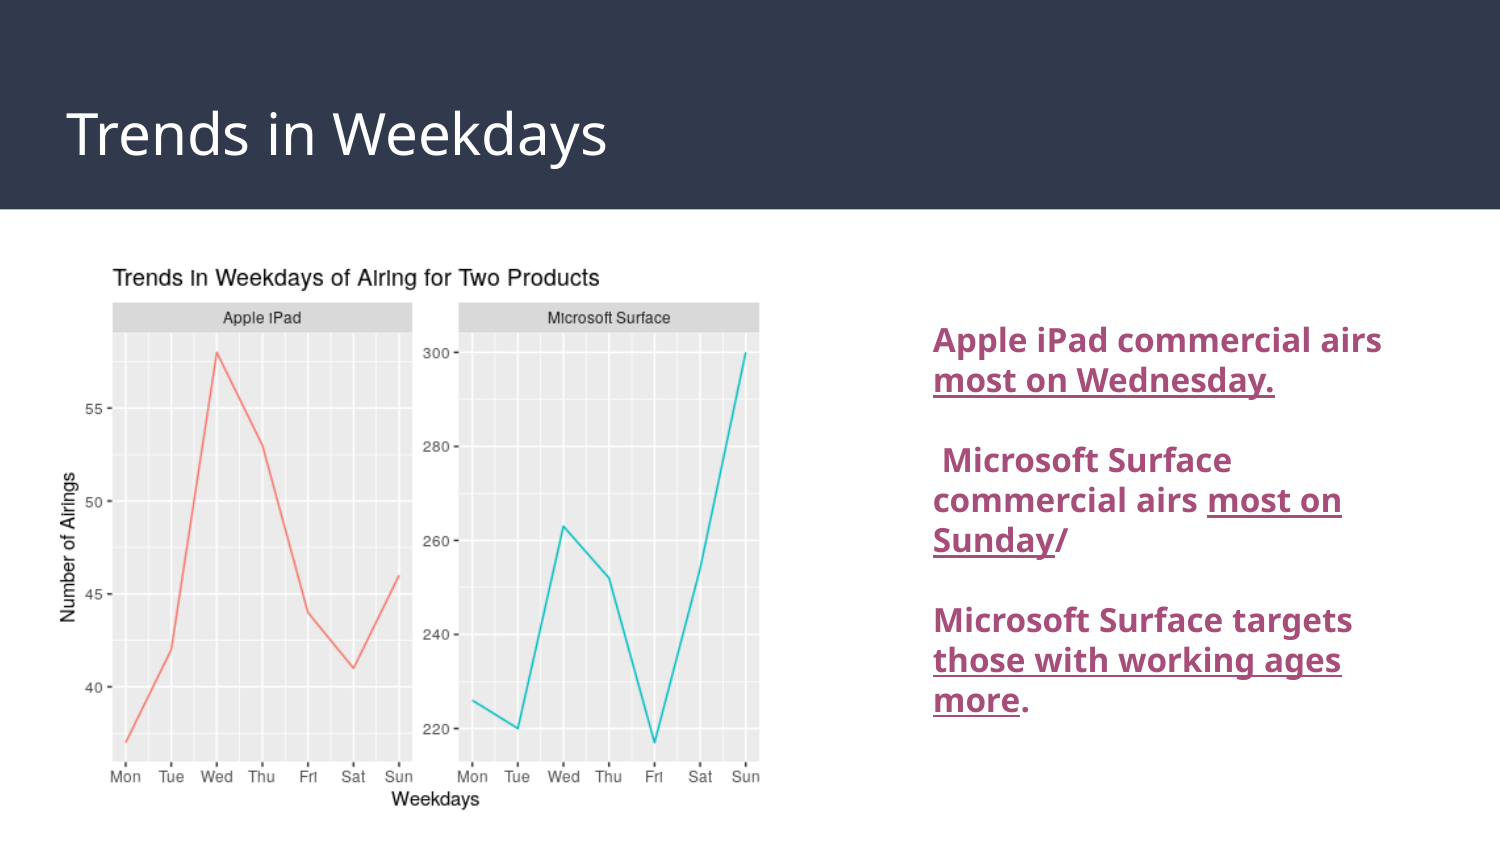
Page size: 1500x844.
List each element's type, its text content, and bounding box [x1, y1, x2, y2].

title Trends in Weekdays [51, 82, 1449, 185]
text_box Apple iPad commercial airs most on Wednesday. Microsoft Surface commercial airs most on Sunday/ Microsoft Surface targets those with working ages more. [918, 304, 1418, 676]
picture [50, 260, 778, 820]
